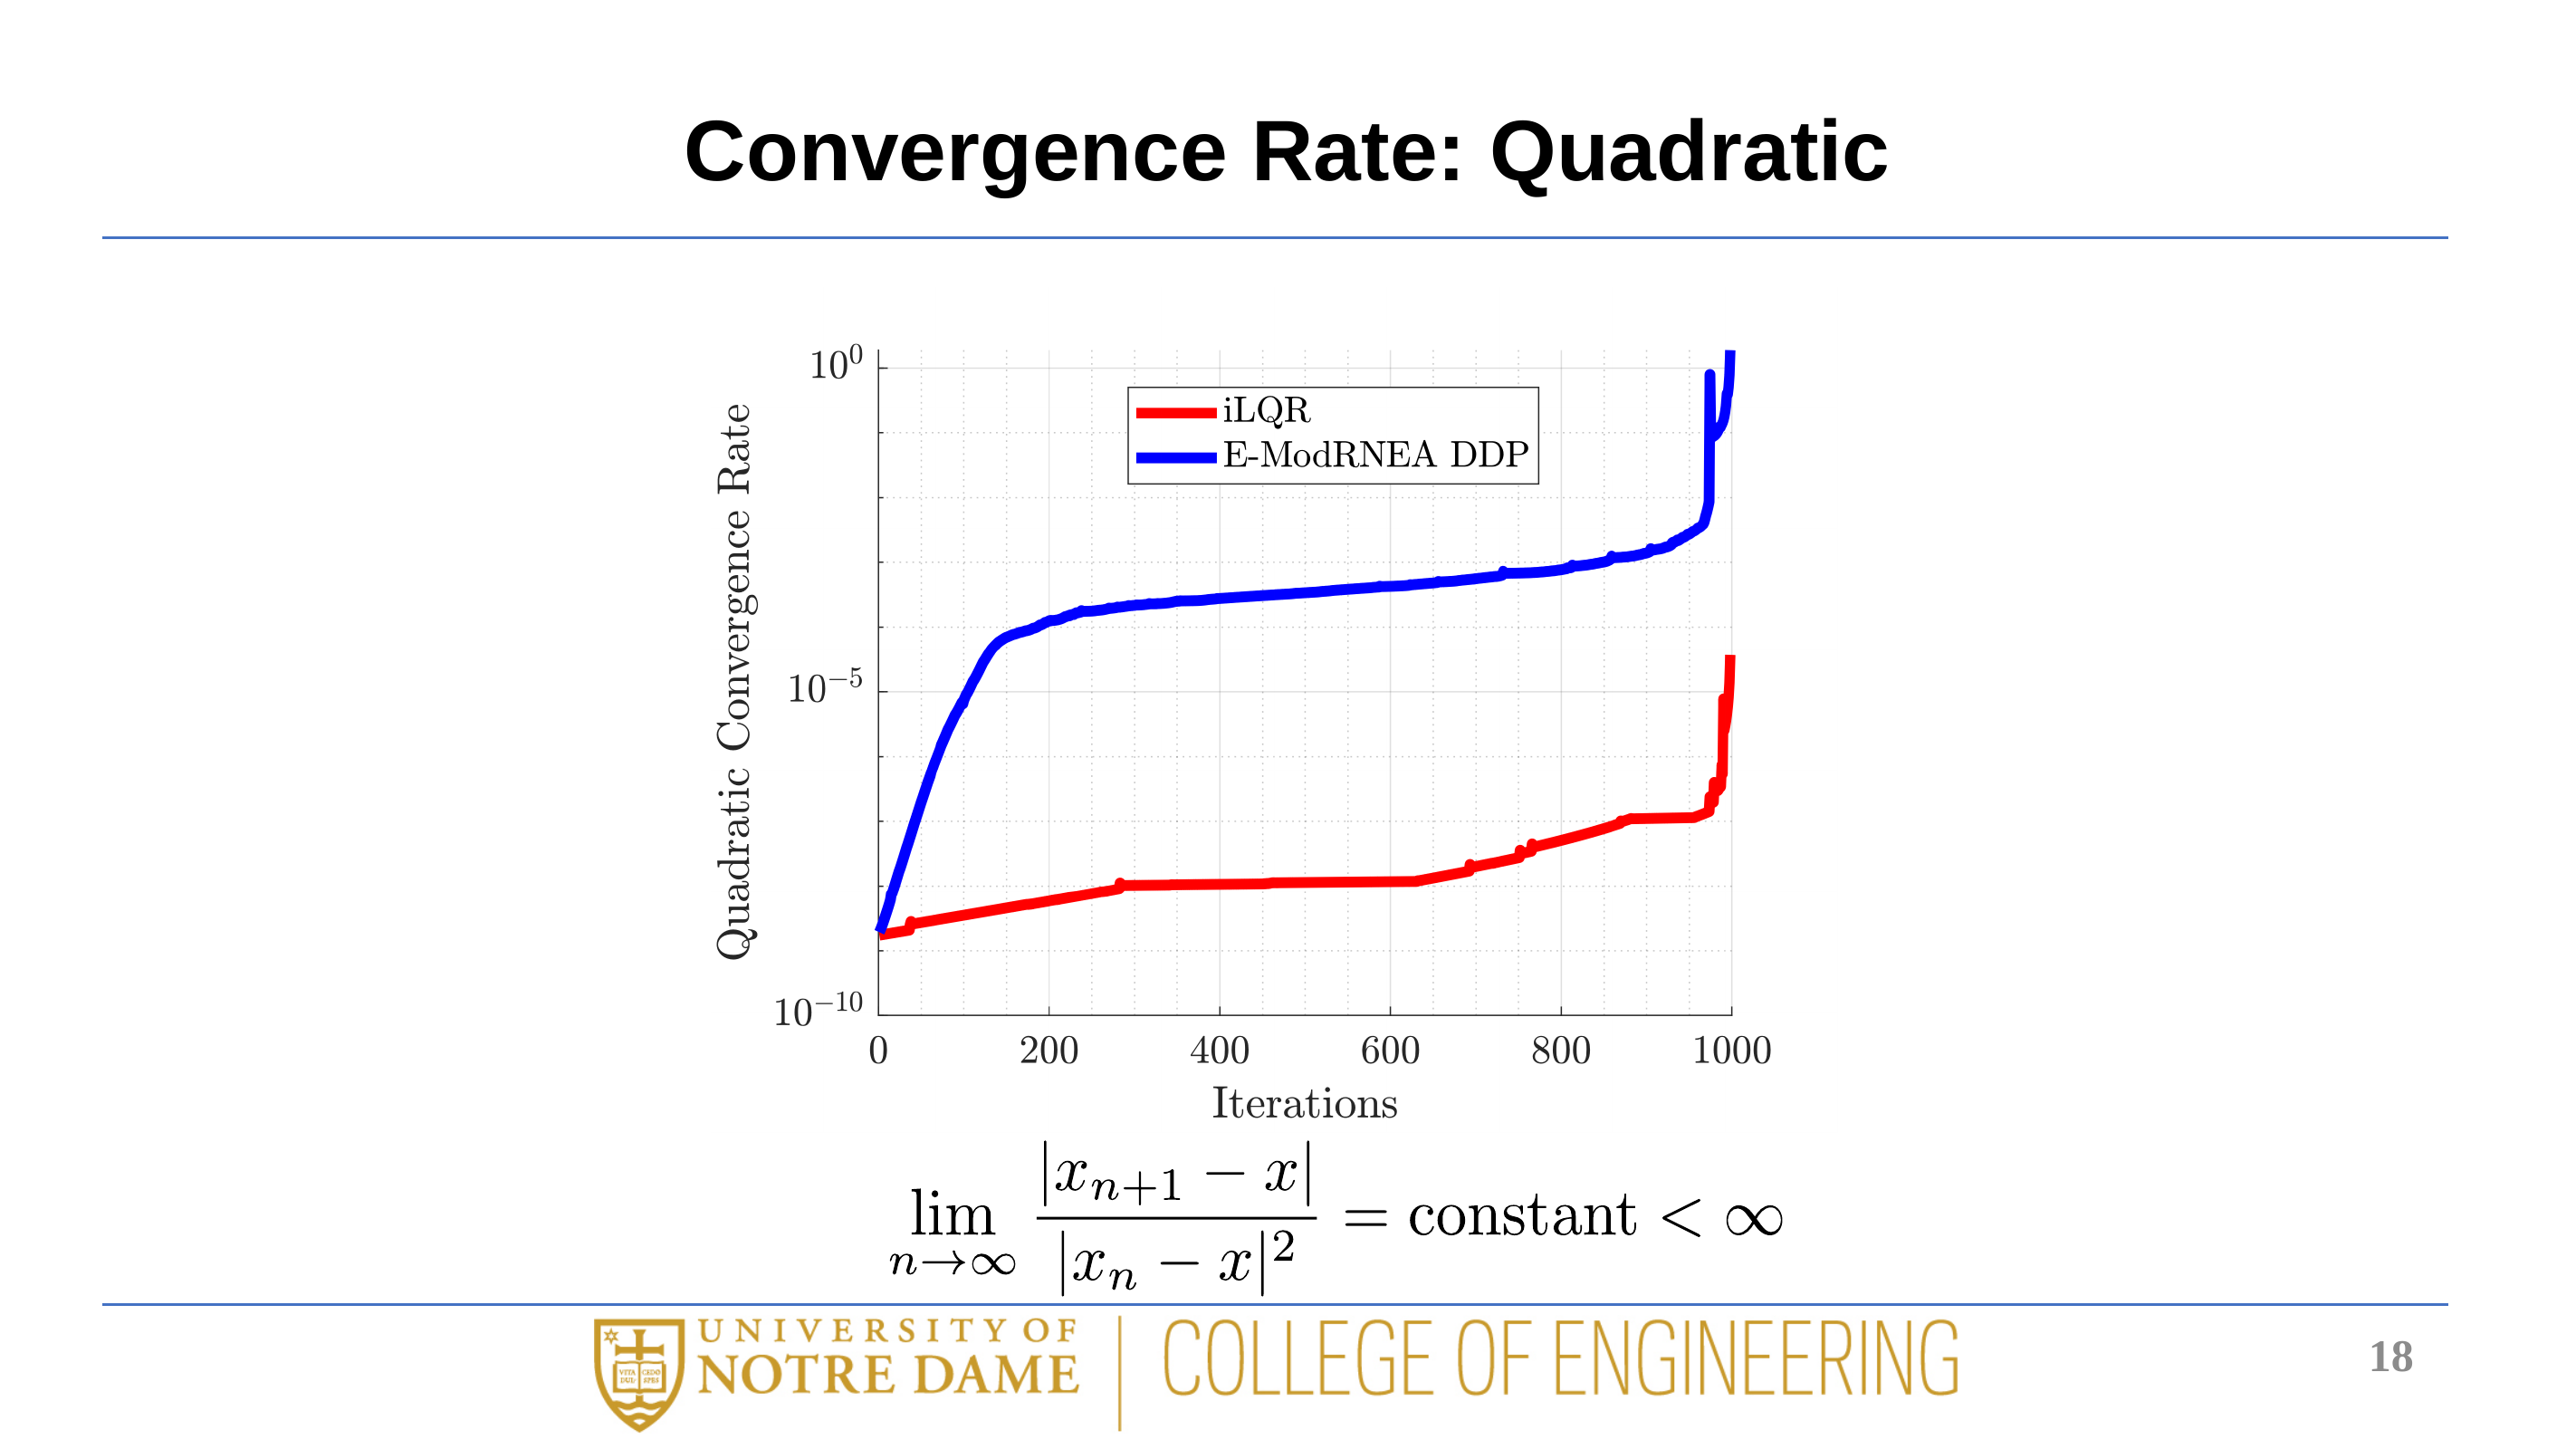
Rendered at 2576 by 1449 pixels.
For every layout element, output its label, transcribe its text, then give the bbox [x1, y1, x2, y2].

title Convergence Rate: Quadratic [177, 81, 2399, 225]
picture [594, 1315, 1958, 1434]
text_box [889, 1140, 1783, 1297]
picture [711, 287, 1838, 1133]
slide_number 18 [1985, 1315, 2428, 1393]
